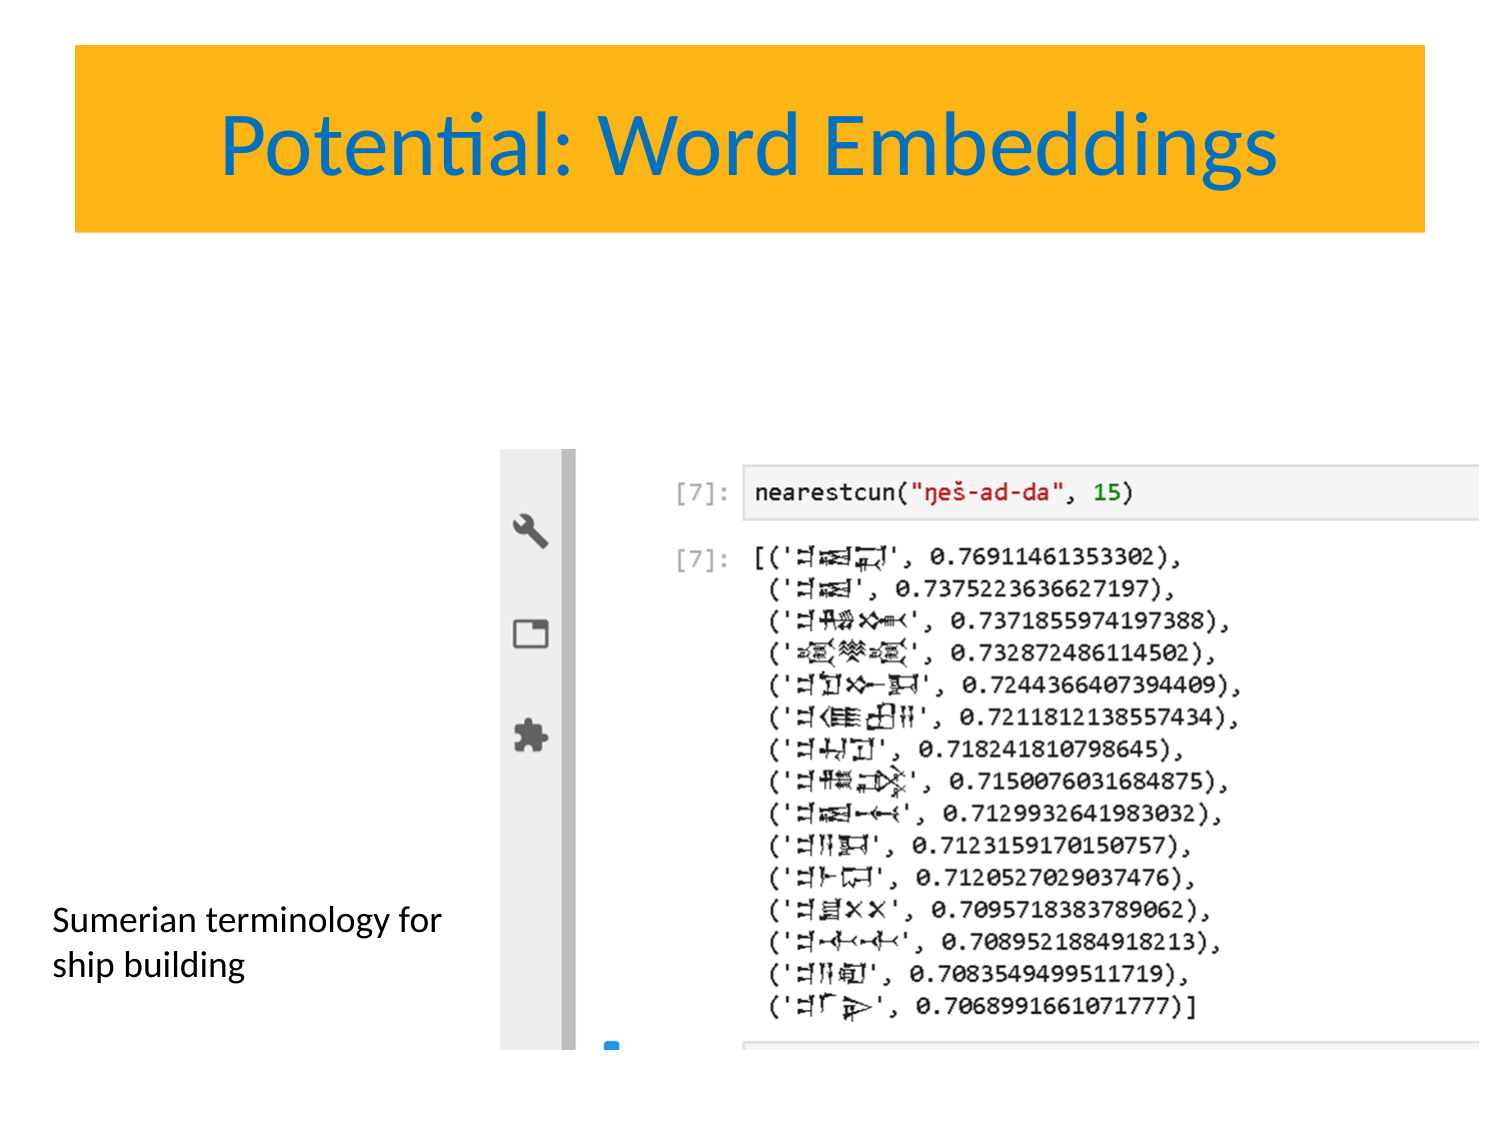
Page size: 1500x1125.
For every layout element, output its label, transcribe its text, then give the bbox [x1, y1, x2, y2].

picture [499, 449, 1479, 1051]
title Potential: Word Embeddings [75, 45, 1425, 233]
text_box Sumerian terminology for ship building [37, 887, 475, 993]
